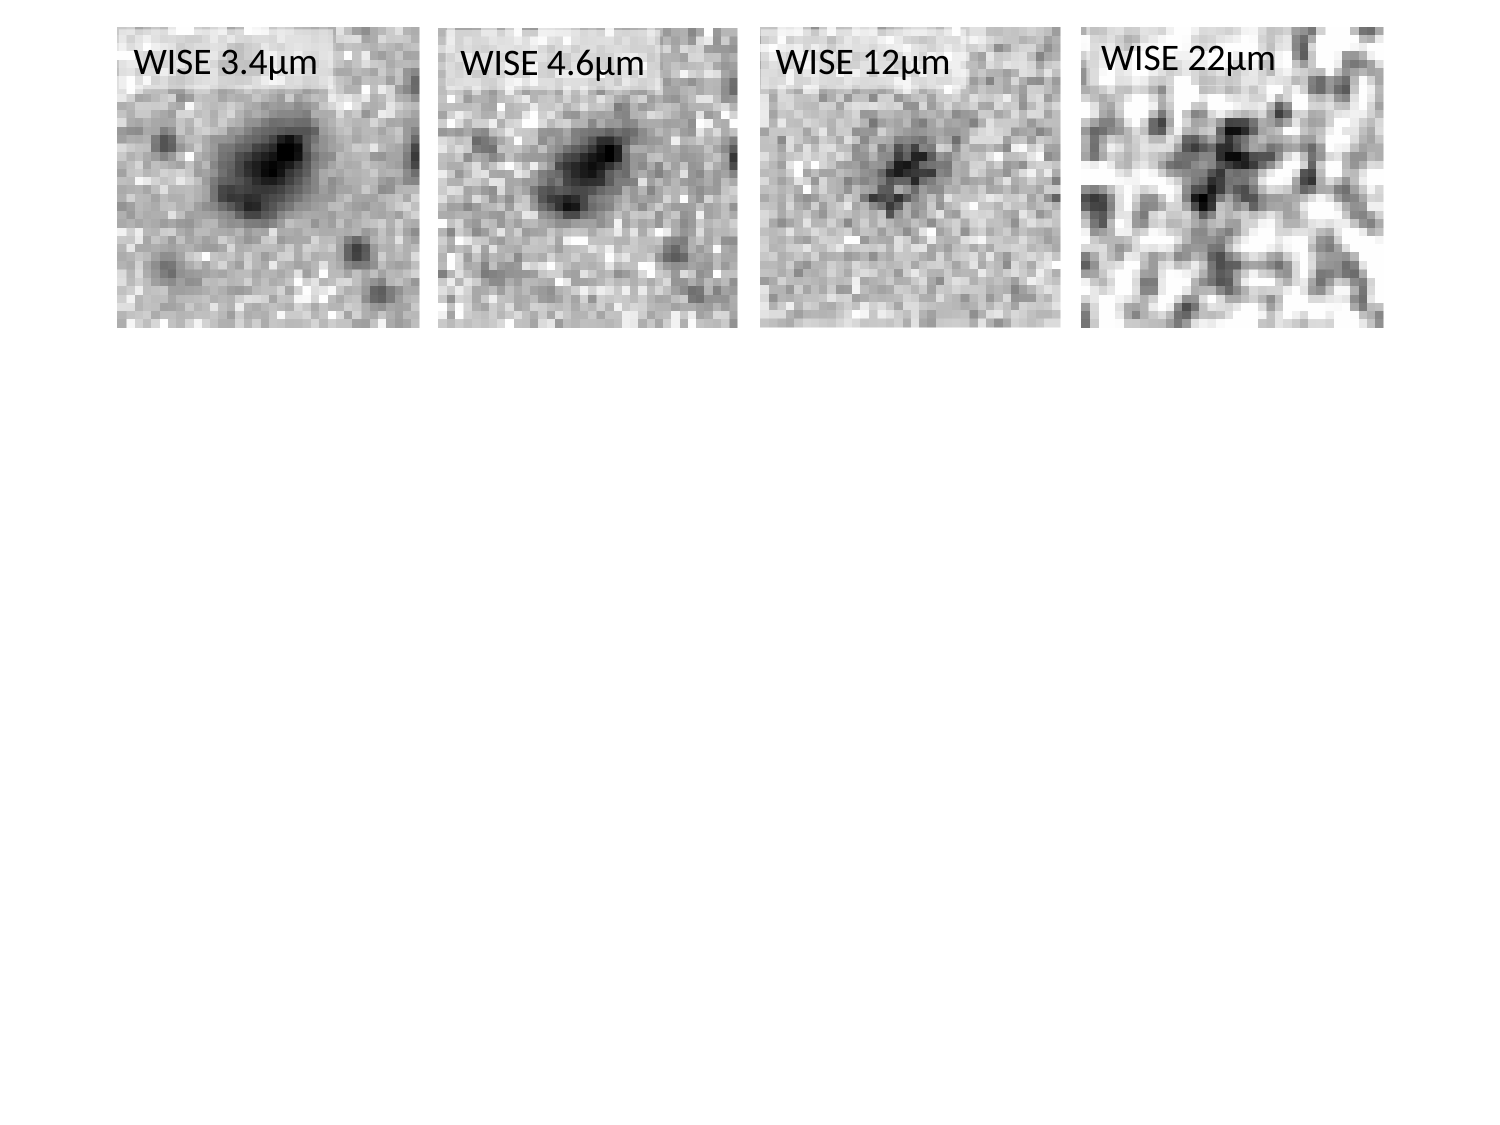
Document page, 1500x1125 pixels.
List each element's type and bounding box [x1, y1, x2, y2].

picture [117, 26, 420, 328]
picture [759, 26, 1061, 328]
picture [436, 26, 739, 328]
picture [1080, 26, 1384, 328]
